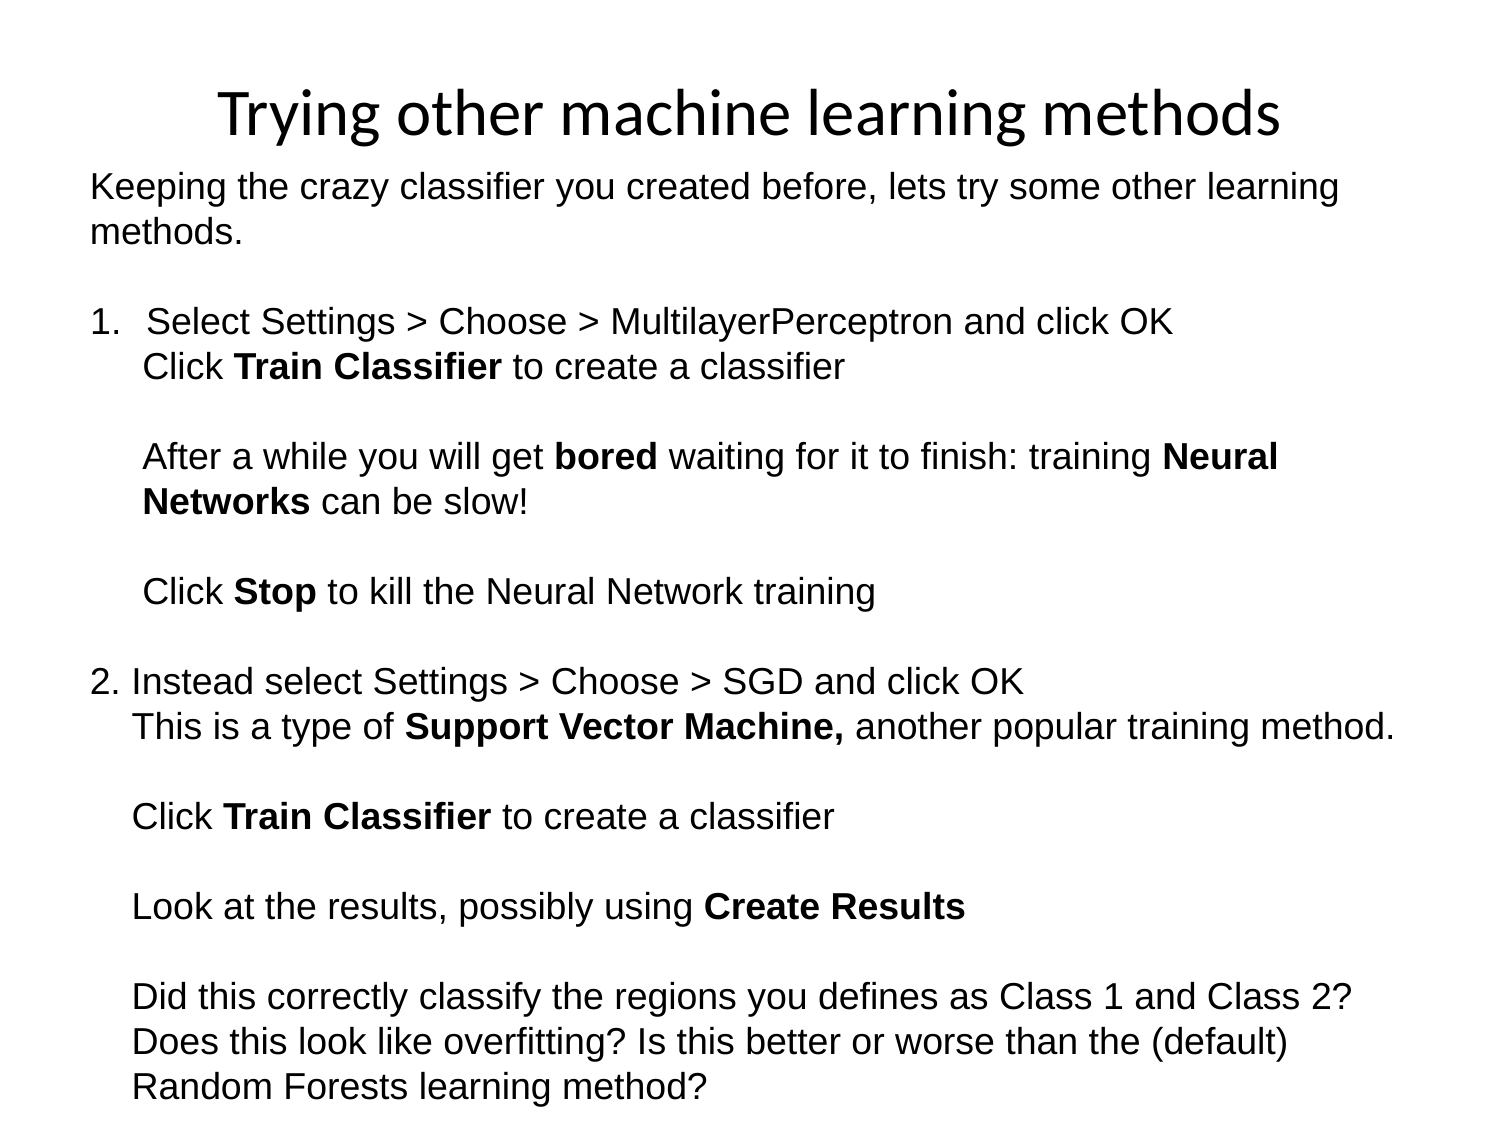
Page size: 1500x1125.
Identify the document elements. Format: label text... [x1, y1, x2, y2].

text_box Keeping the crazy classifier you created before, lets try some other learning methods. Select Settings > Choose > MultilayerPerceptron and click OK Click Train Classifier to create a classifier After a while you will get bored waiting for it to finish: training Neural Networks can be slow! Click Stop to kill the Neural Network training 2. Instead select Settings > Choose > SGD and click OK This is a type of Support Vector Machine, another popular training method. Click Train Classifier to create a classifier Look at the results, possibly using Create Results Did this correctly classify the regions you defines as Class 1 and Class 2? Does this look like overfitting? Is this better or worse than the (default) Random Forests learning method? [74, 154, 1433, 1125]
text_box Trying other machine learning methods [75, 45, 1425, 154]
